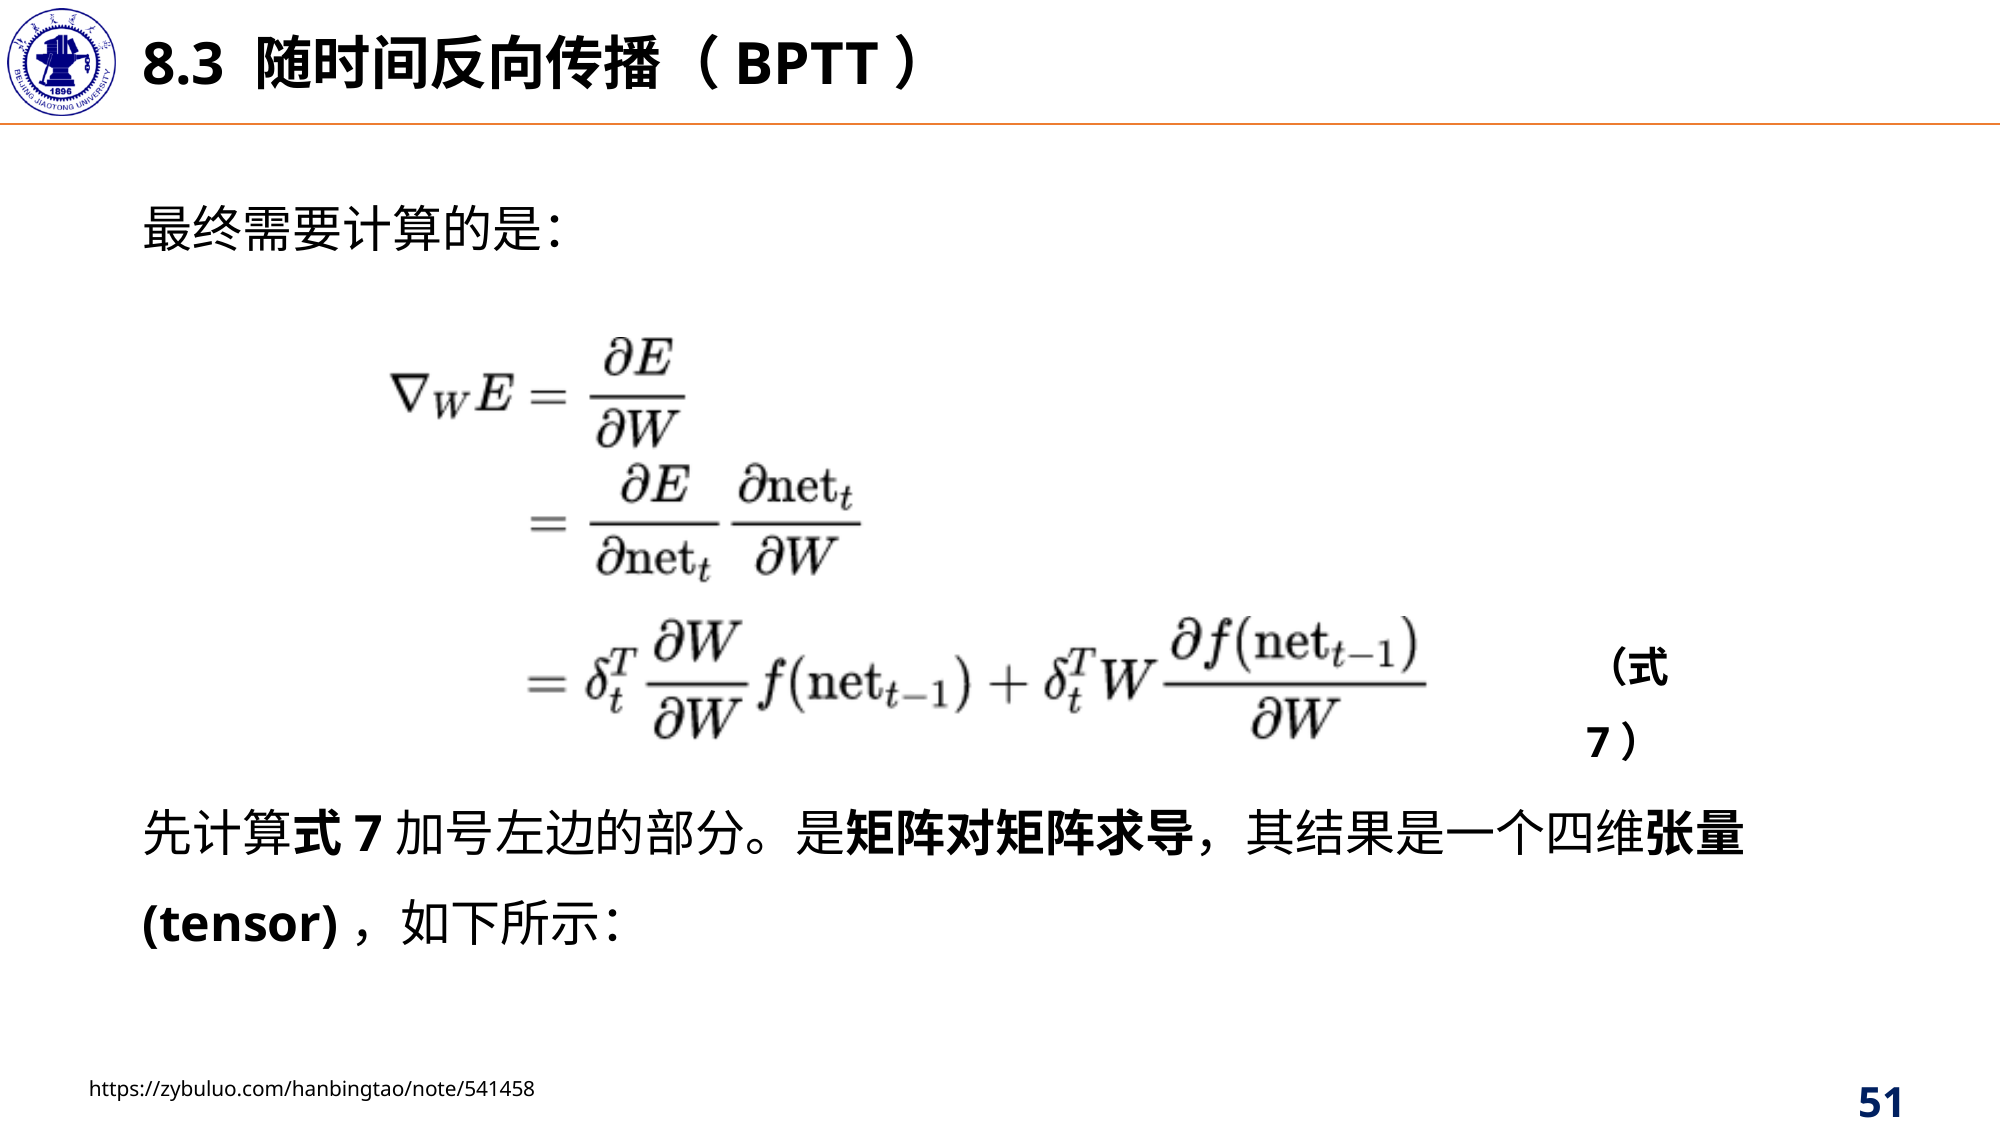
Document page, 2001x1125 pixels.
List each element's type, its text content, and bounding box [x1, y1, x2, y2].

picture [7, 8, 116, 116]
text_box https://zybuluo.com/hanbingtao/note/541458 [74, 1055, 845, 1108]
text_box 8.3 随时间反向传播（BPTT） [127, 19, 1958, 175]
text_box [369, 337, 1450, 765]
text_box （式7） [1571, 608, 1732, 774]
